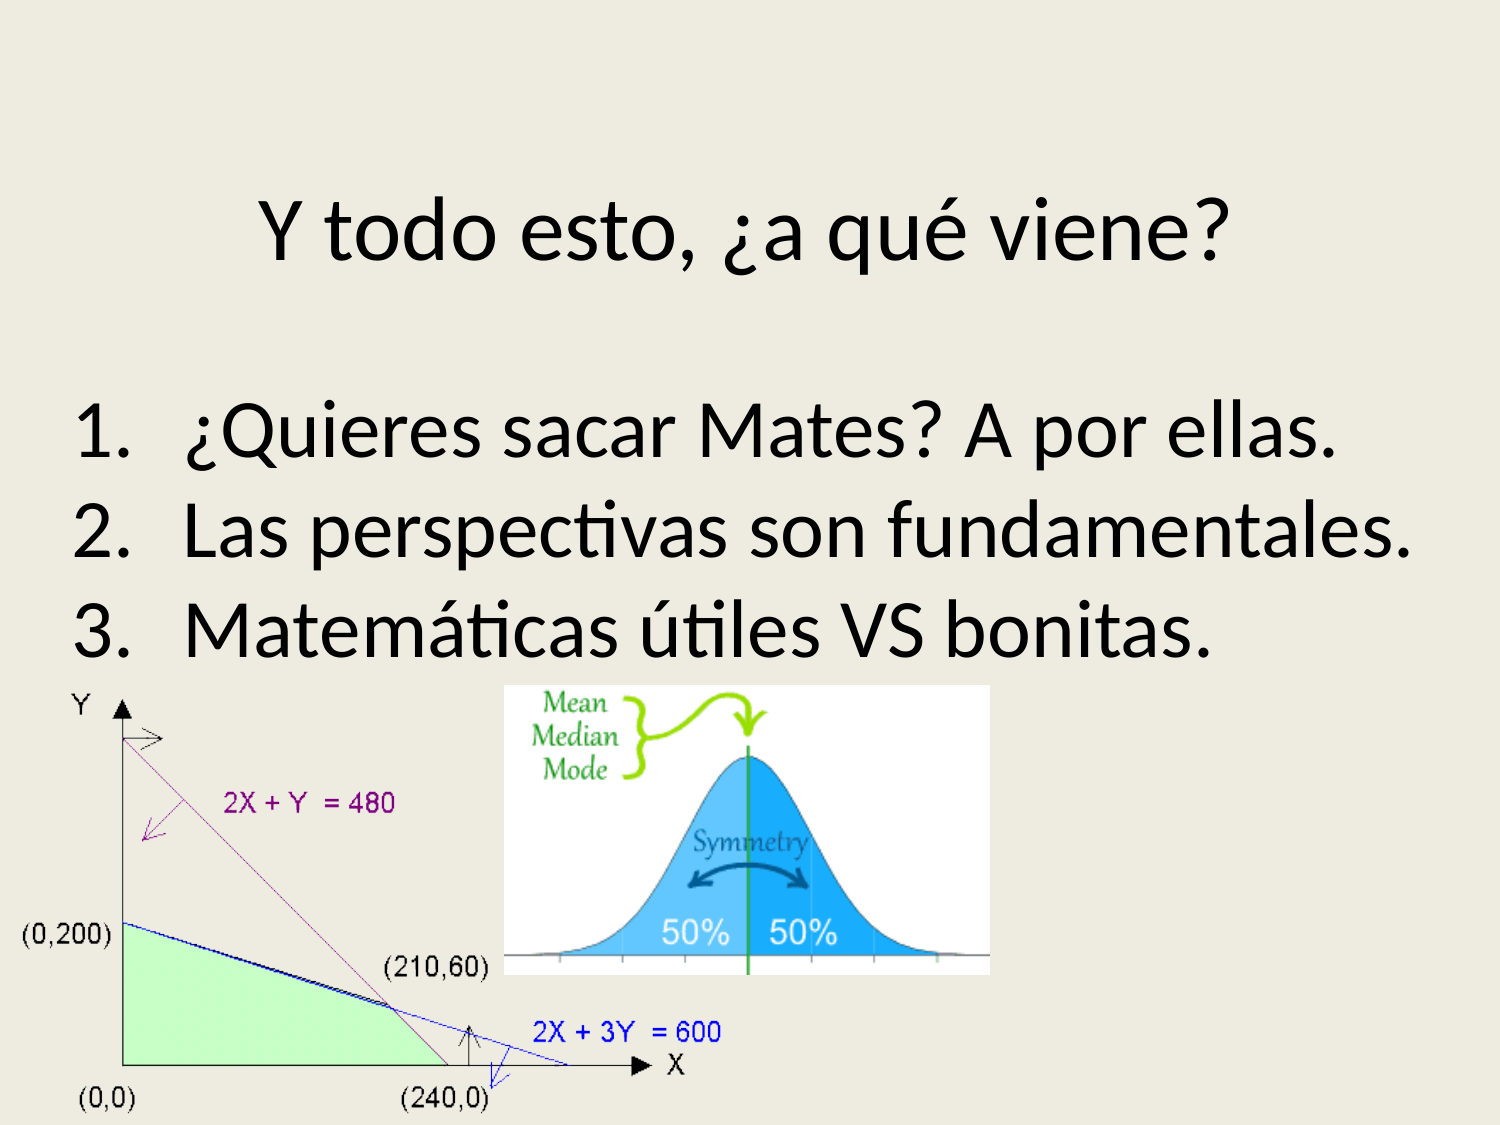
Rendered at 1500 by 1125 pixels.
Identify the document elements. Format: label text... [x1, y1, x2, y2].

picture [13, 685, 990, 1119]
title Y todo esto, ¿a qué viene? [71, 122, 1422, 325]
text_box ¿Quieres sacar Mates? A por ellas. Las perspectivas son fundamentales. Matemáticas útiles VS bonitas. [71, 374, 1422, 874]
